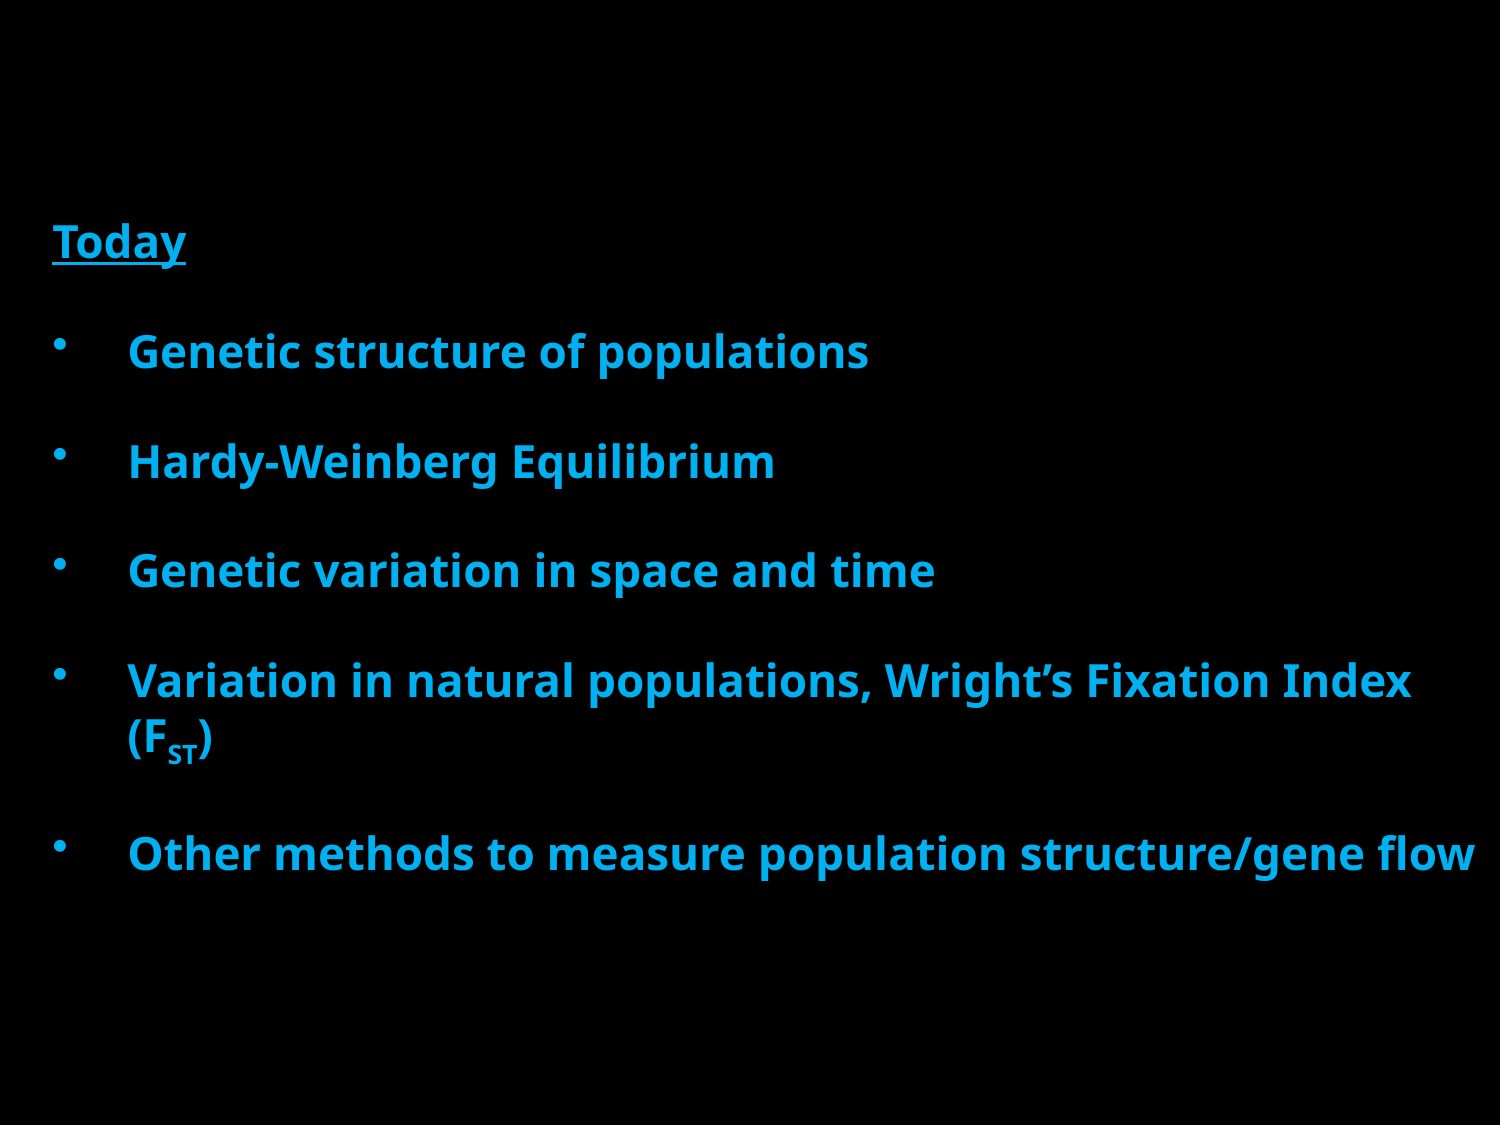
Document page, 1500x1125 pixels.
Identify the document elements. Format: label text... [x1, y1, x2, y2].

text_box Today Genetic structure of populations Hardy-Weinberg Equilibrium Genetic variation in space and time Variation in natural populations, Wright’s Fixation Index (FST) Other methods to measure population structure/gene flow [37, 149, 1500, 942]
